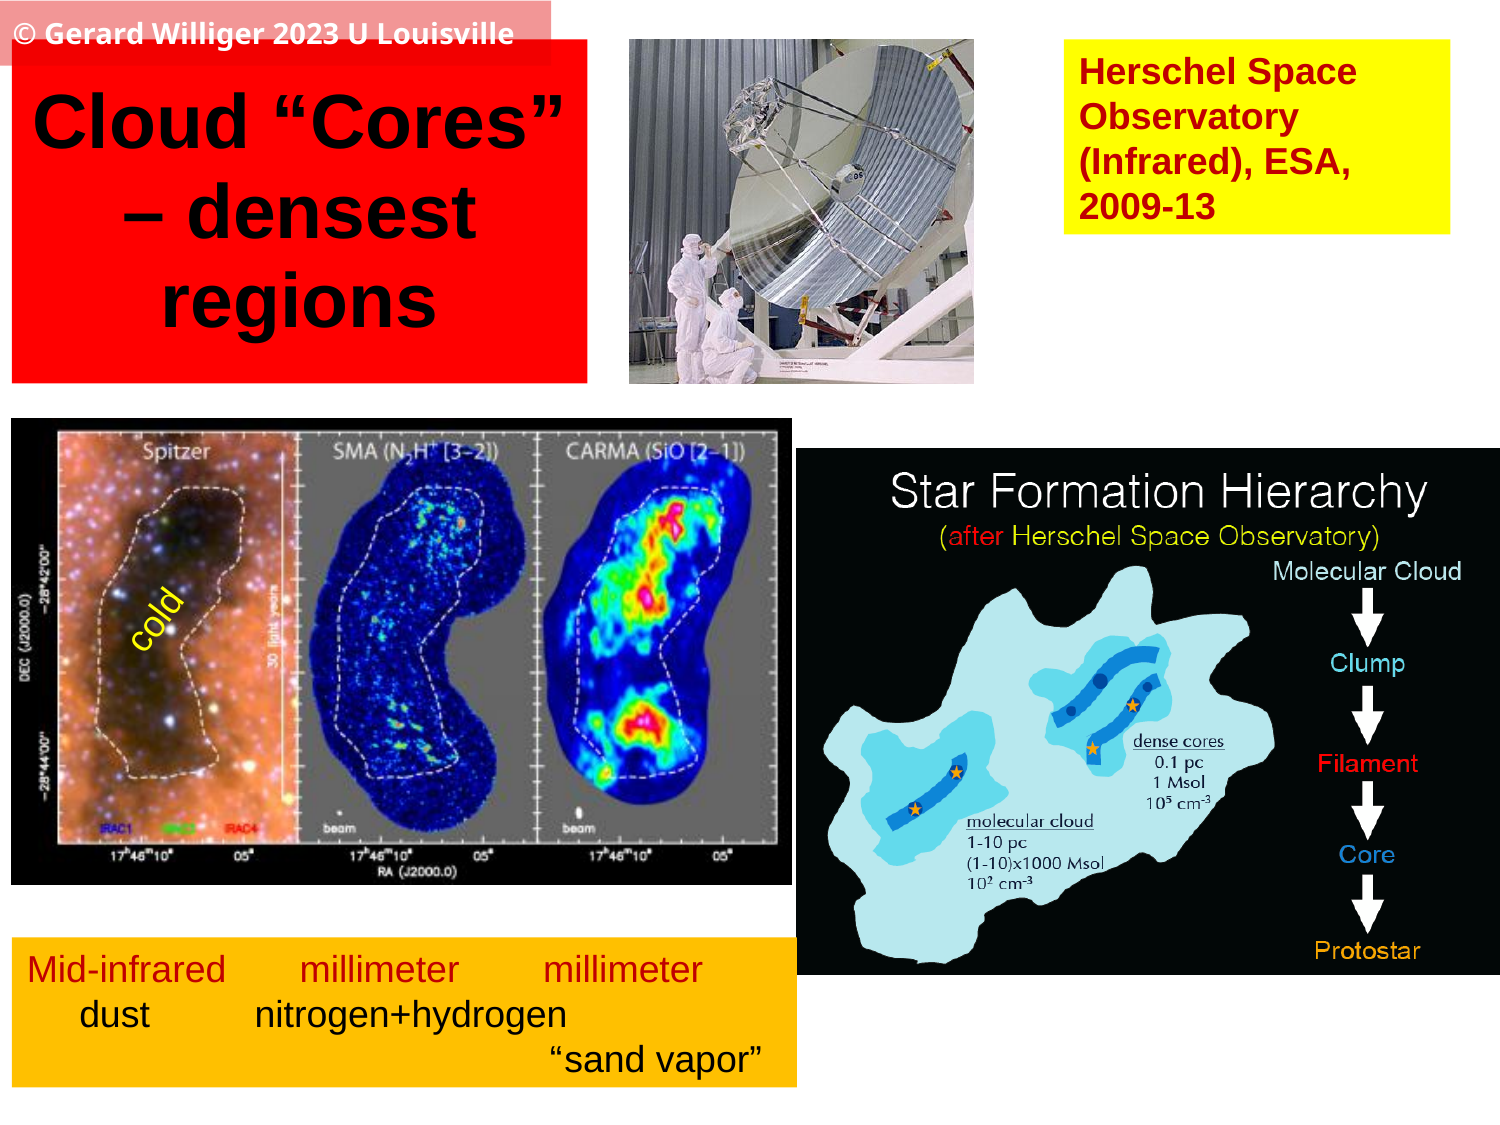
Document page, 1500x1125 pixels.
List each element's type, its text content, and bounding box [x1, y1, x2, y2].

picture [796, 447, 1500, 975]
text_box © Gerard Williger 2023 U Louisville [0, 0, 552, 66]
picture [11, 418, 792, 885]
text_box Mid-infrared millimeter millimeter dust nitrogen+hydrogen “sand vapor” [11, 937, 797, 1088]
title Cloud “Cores” – densest regions [11, 39, 588, 384]
text_box Herschel Space Observatory (Infrared), ESA, 2009-13 [1063, 39, 1451, 235]
picture [629, 39, 974, 384]
